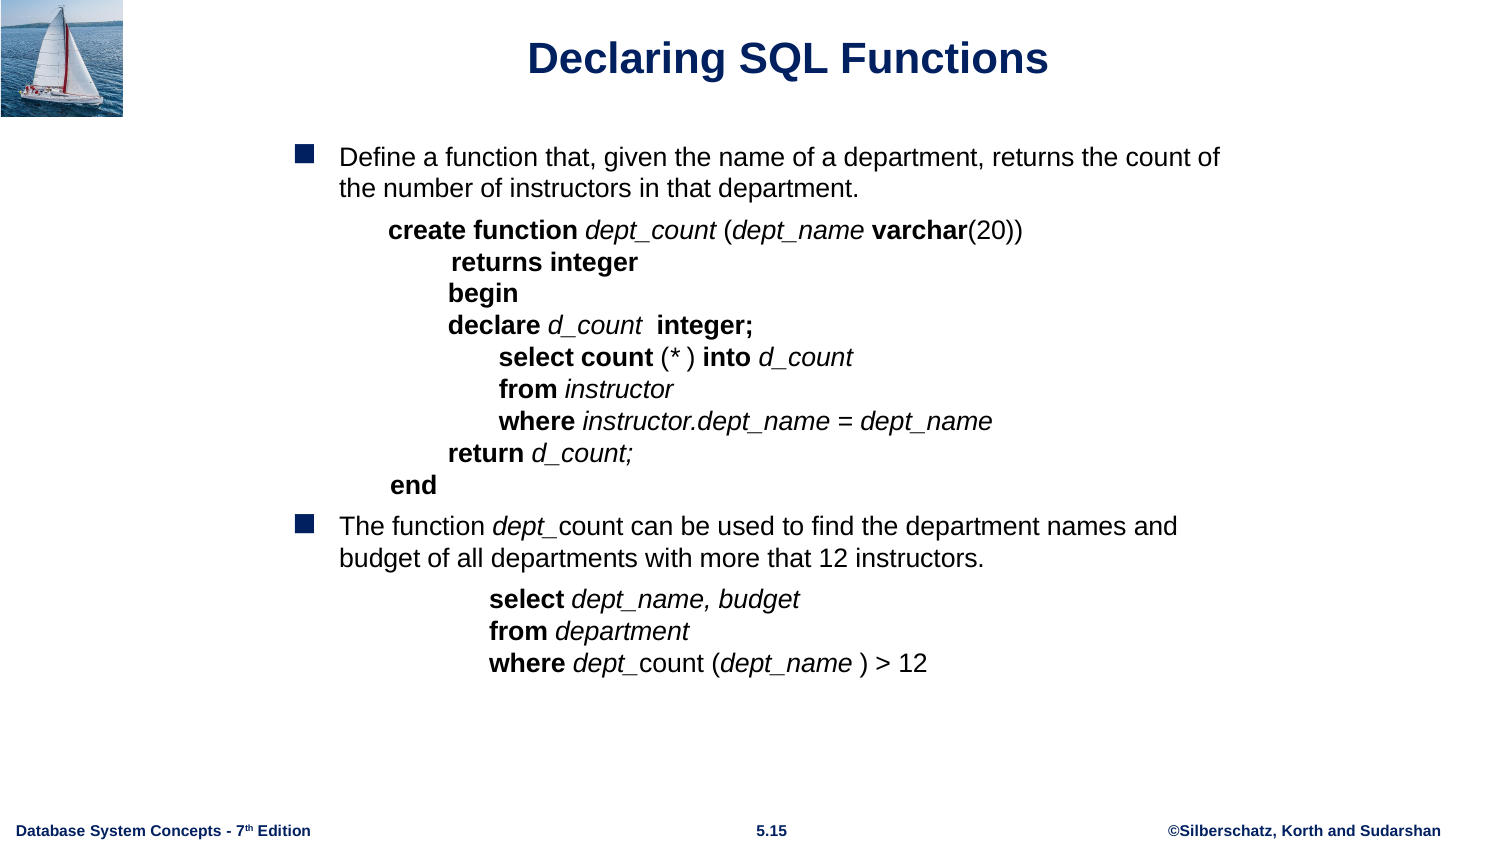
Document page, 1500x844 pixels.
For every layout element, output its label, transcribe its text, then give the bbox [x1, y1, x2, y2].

title Declaring SQL Functions [125, 14, 1452, 90]
picture [0, 0, 123, 117]
list Define a function that, given the name of a department, returns the count of the number of instructors in that department. create function dept_count (dept_name varchar(20)) returns integer begin declare d_count integer; select count (* ) into d_count from instructor where instructor.dept_name = dept_name return d_count; end The function dept_count can be used to find the department names and budget of all departments with more that 12 instructors. select dept_name, budget from department where dept_count (dept_name ) > 12 [282, 132, 1239, 736]
